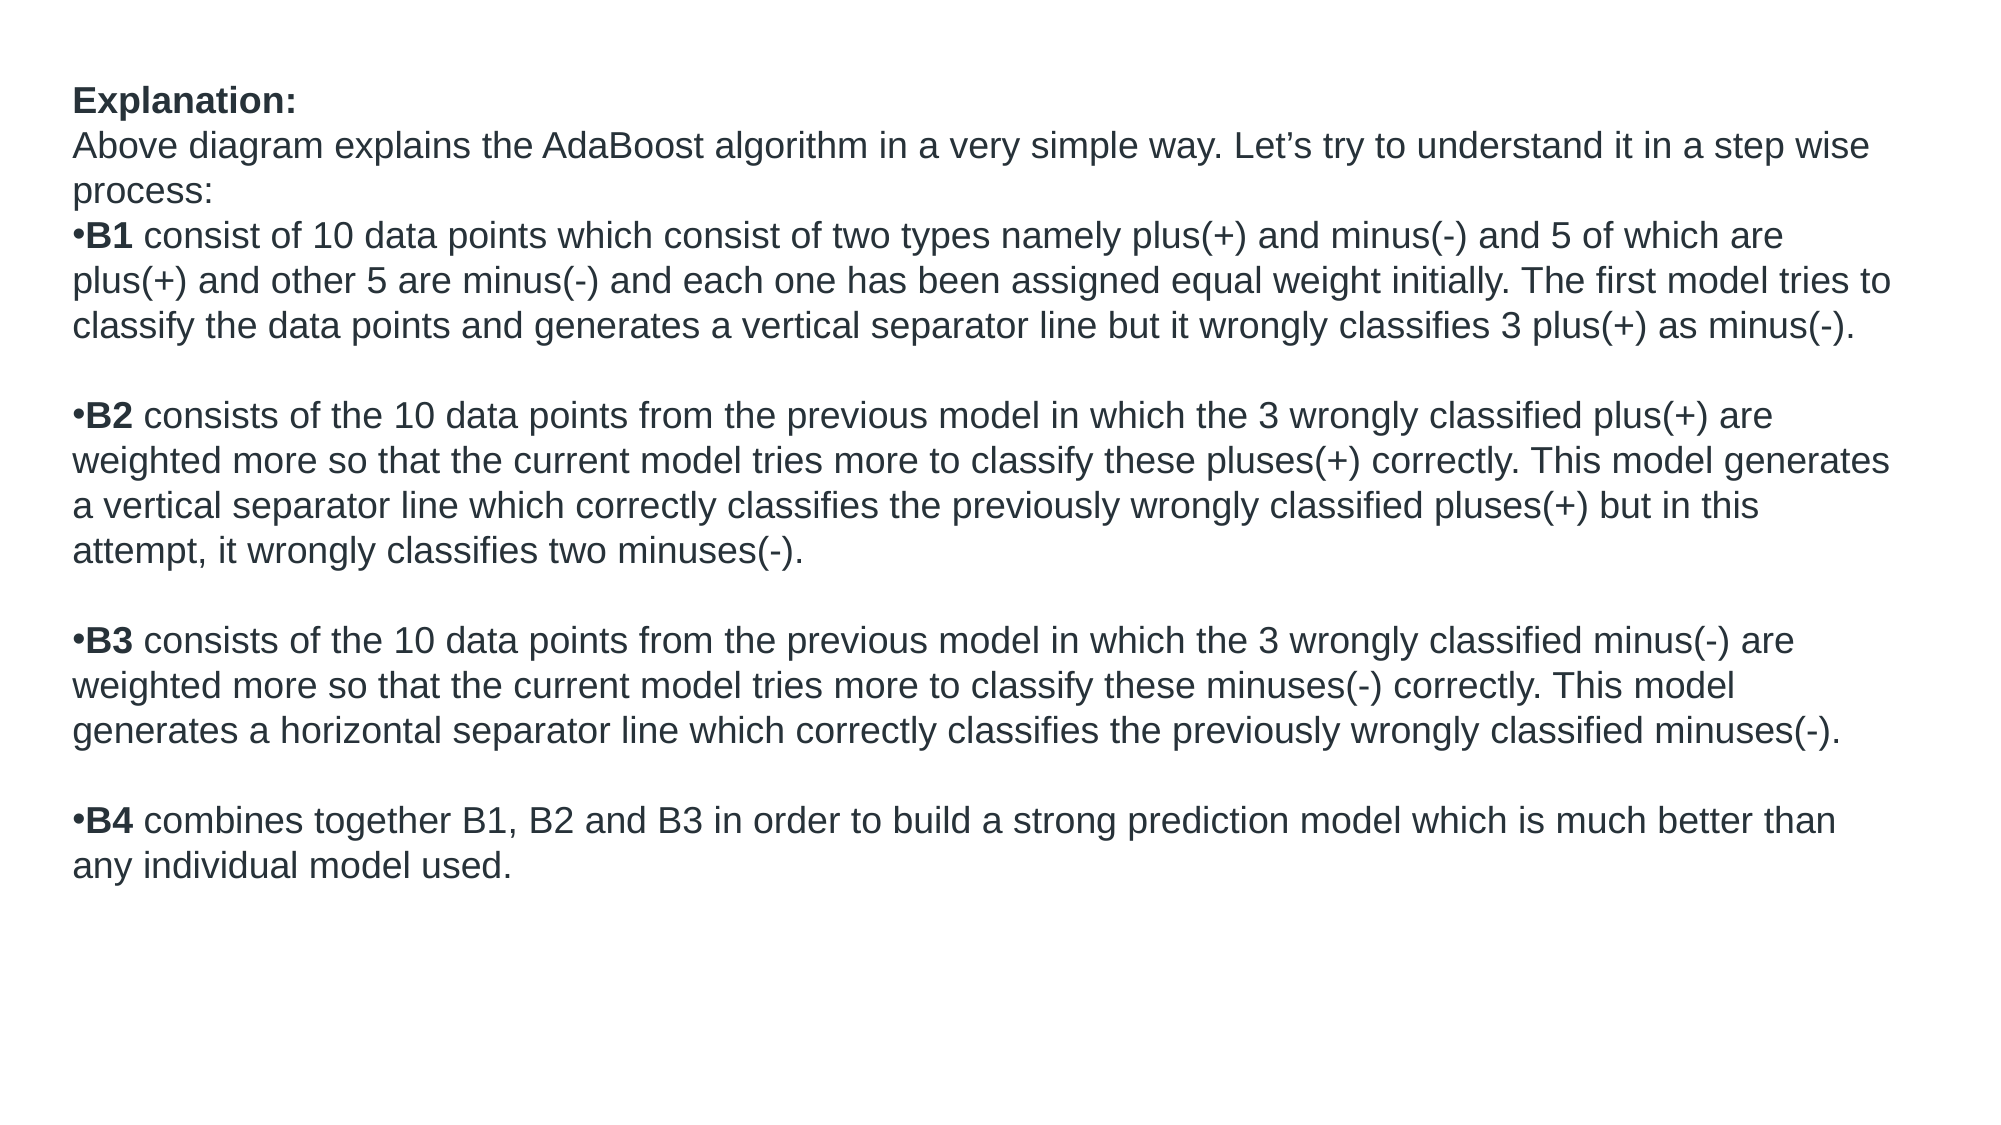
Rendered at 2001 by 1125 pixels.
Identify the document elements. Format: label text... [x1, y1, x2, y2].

text_box Explanation: Above diagram explains the AdaBoost algorithm in a very simple way. Let’s try to understand it in a step wise process: B1 consist of 10 data points which consist of two types namely plus(+) and minus(-) and 5 of which are plus(+) and other 5 are minus(-) and each one has been assigned equal weight initially. The first model tries to classify the data points and generates a vertical separator line but it wrongly classifies 3 plus(+) as minus(-). B2 consists of the 10 data points from the previous model in which the 3 wrongly classified plus(+) are weighted more so that the current model tries more to classify these pluses(+) correctly. This model generates a vertical separator line which correctly classifies the previously wrongly classified pluses(+) but in this attempt, it wrongly classifies two minuses(-). B3 consists of the 10 data points from the previous model in which the 3 wrongly classified minus(-) are weighted more so that the current model tries more to classify these minuses(-) correctly. This model generates a horizontal separator line which correctly classifies the previously wrongly classified minuses(-). B4 combines together B1, B2 and B3 in order to build a strong prediction model which is much better than any individual model used. [57, 68, 1917, 894]
